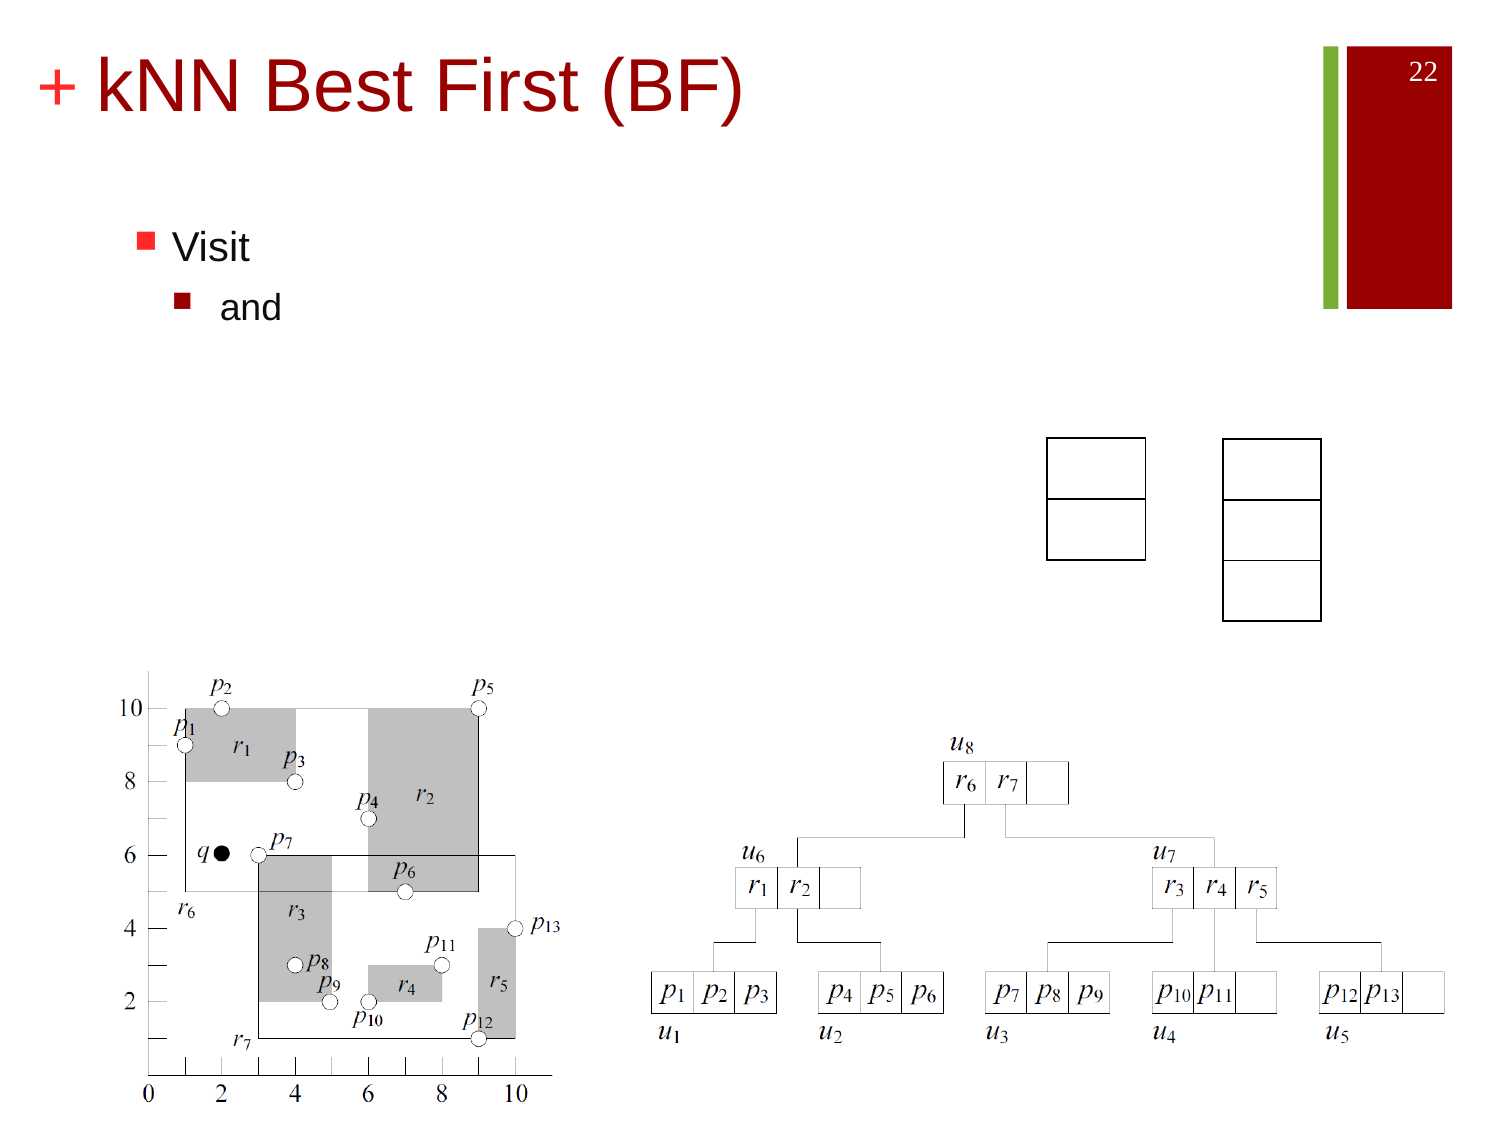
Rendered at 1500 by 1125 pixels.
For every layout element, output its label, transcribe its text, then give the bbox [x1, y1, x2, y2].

slide_number 22 [1362, 39, 1454, 100]
title kNN Best First (BF) [81, 29, 1322, 213]
picture [640, 731, 1454, 1053]
picture [110, 658, 588, 1125]
